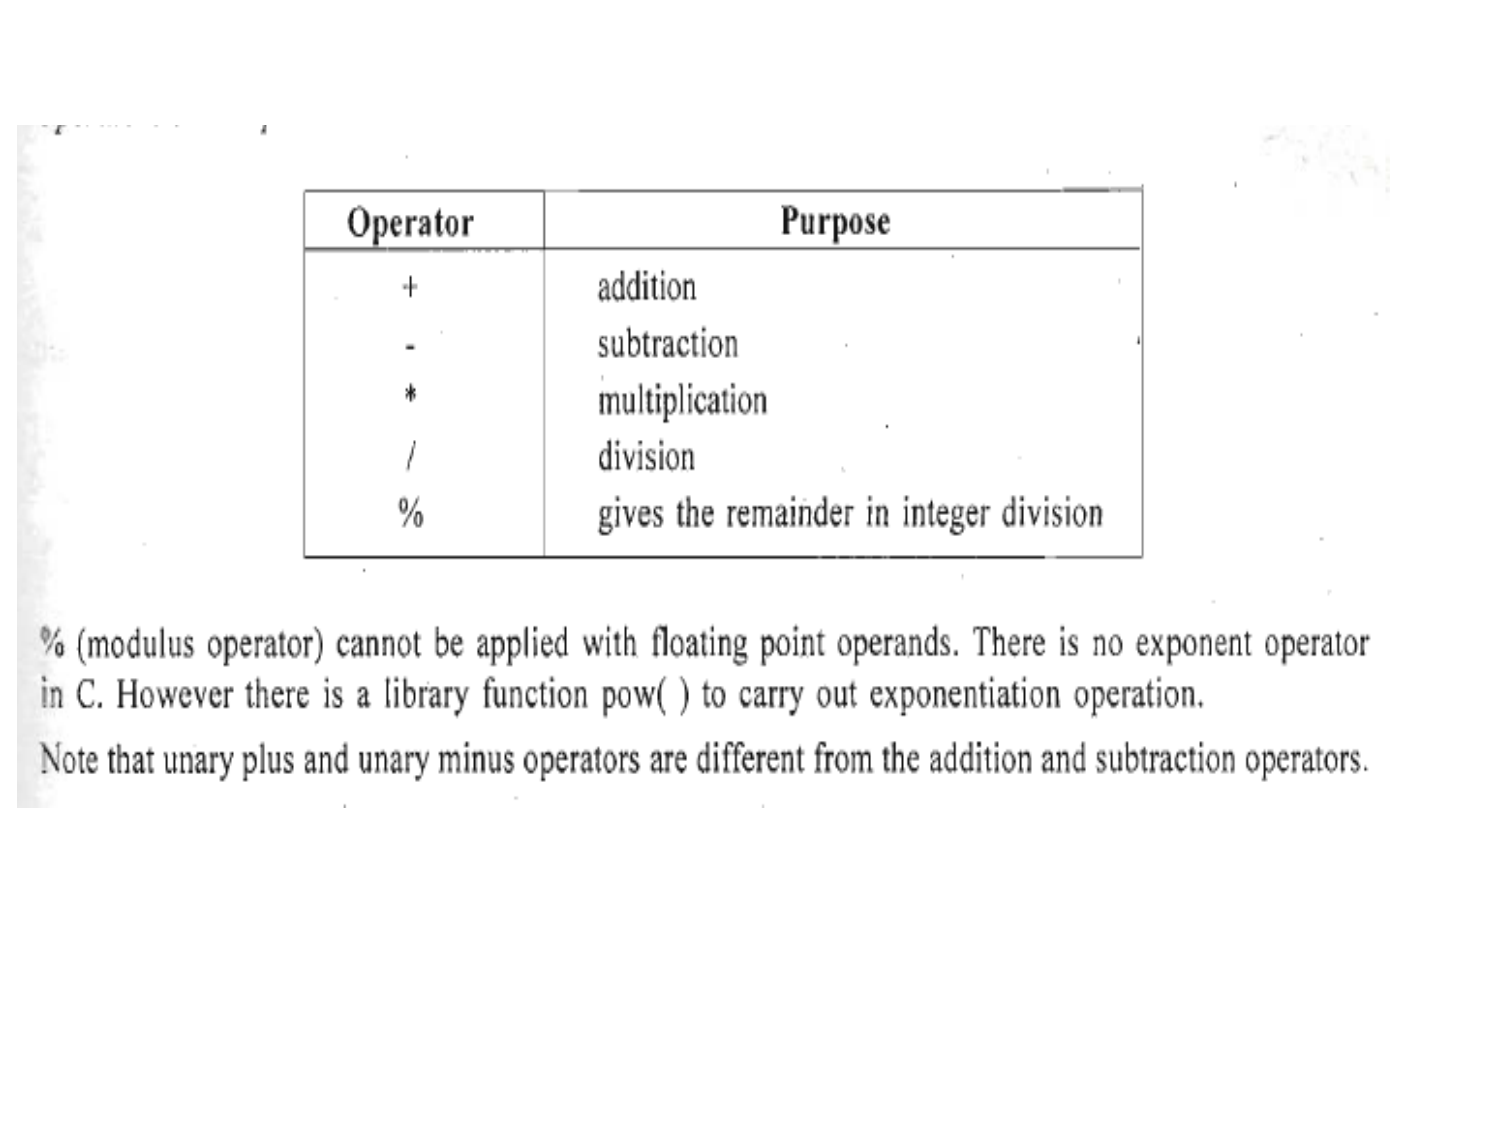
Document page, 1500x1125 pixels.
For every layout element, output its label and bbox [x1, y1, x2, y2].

picture [17, 125, 1391, 808]
